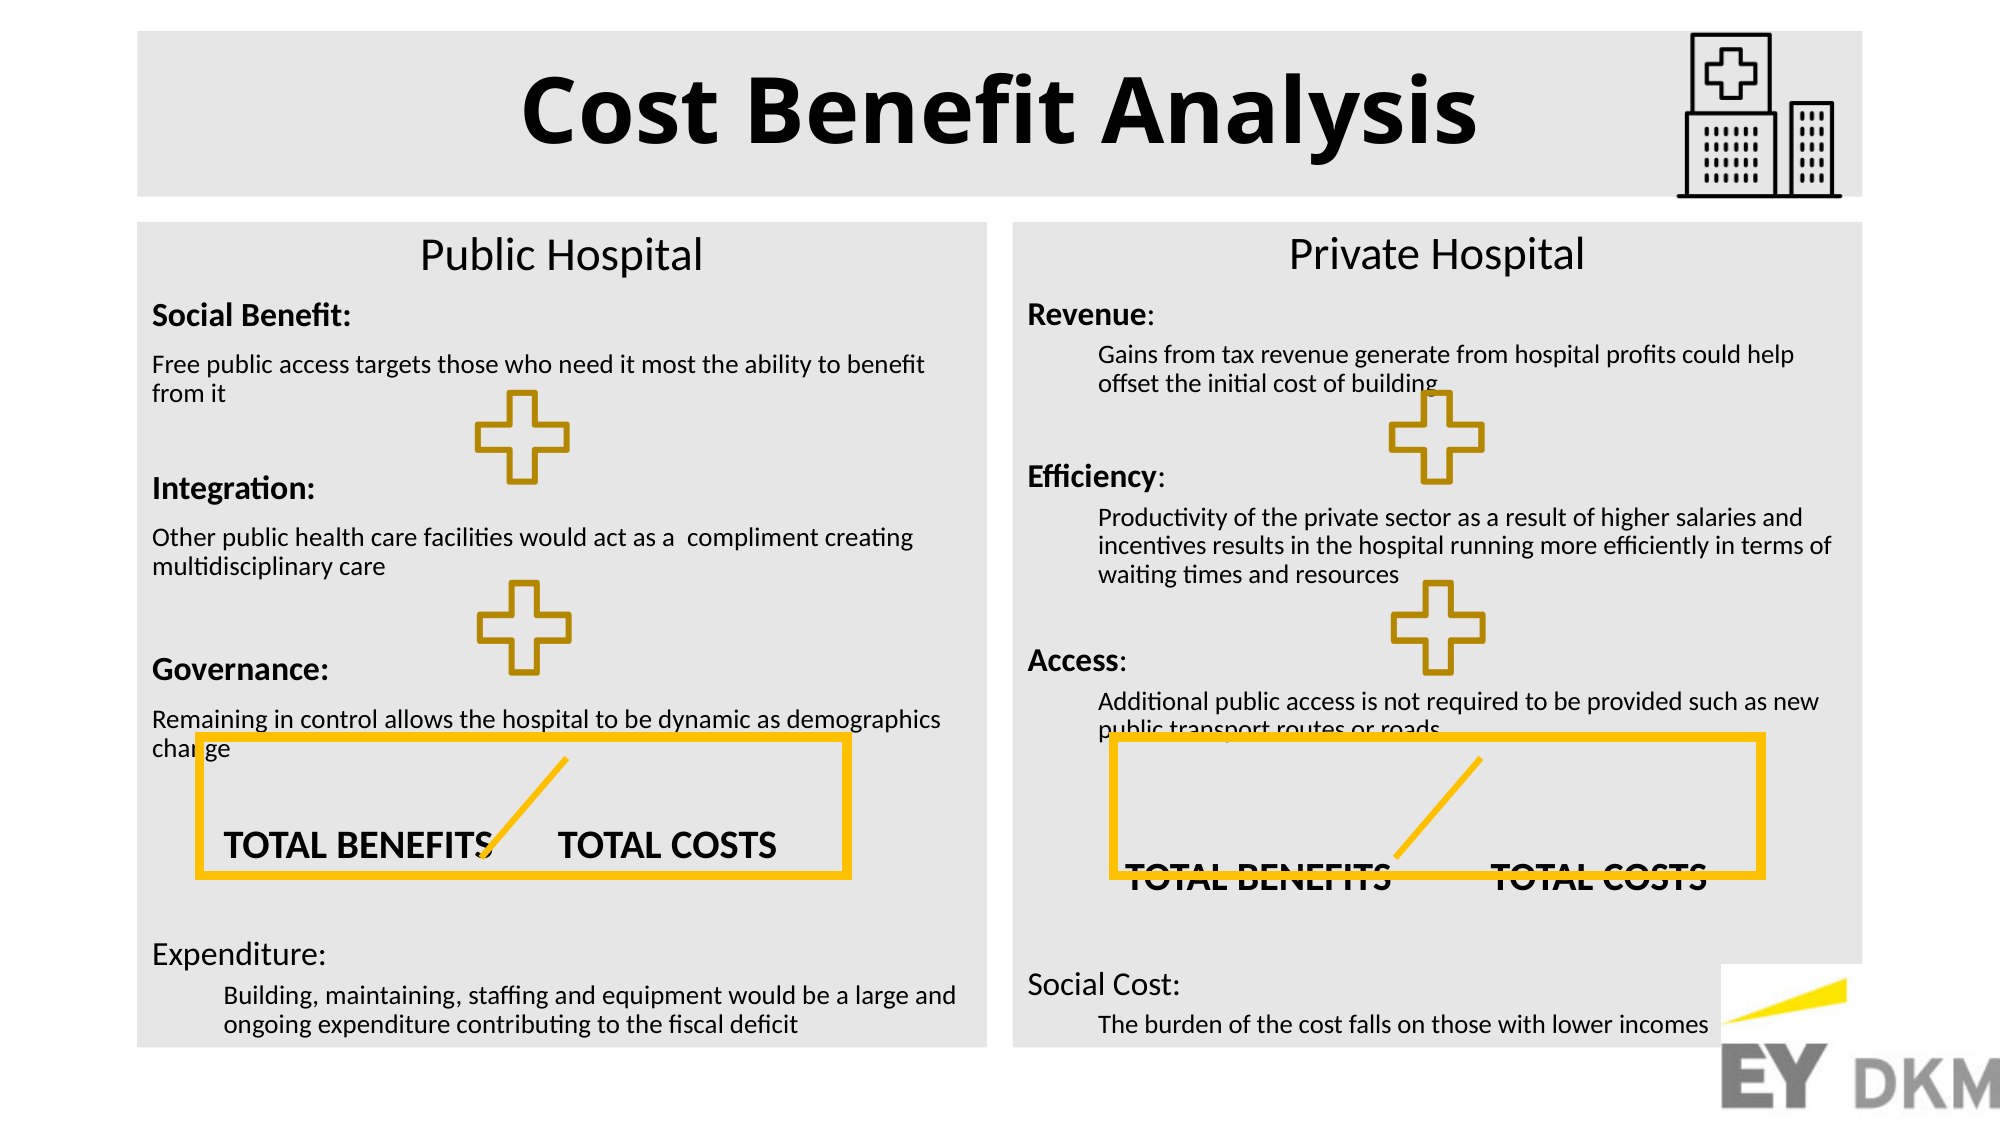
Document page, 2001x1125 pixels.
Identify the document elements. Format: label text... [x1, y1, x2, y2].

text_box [1113, 380, 1762, 876]
picture [1721, 964, 2000, 1124]
list Private Hospital Revenue: Gains from tax revenue generate from hospital profits could help offset the initial cost of building Efficiency: Productivity of the private sector as a result of higher salaries and incentives results in the hospital running more efficiently in terms of waiting times and resources Access: Additional public access is not required to be provided such as new public transport routes or roads TOTAL BENEFITS TOTAL COSTS Social Cost: The burden of the cost falls on those with lower incomes [1012, 221, 1863, 1048]
list Public Hospital Social Benefit: Free public access targets those who need it most the ability to benefit from it Integration: Other public health care facilities would act as a compliment creating multidisciplinary care Governance: Remaining in control allows the hospital to be dynamic as demographics change TOTAL BENEFITS TOTAL COSTS Expenditure: Building, maintaining, staffing and equipment would be a large and ongoing expenditure contributing to the fiscal deficit [137, 221, 987, 1048]
picture [1656, 12, 1863, 219]
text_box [199, 380, 848, 876]
title Cost Benefit Analysis [137, 31, 1656, 197]
